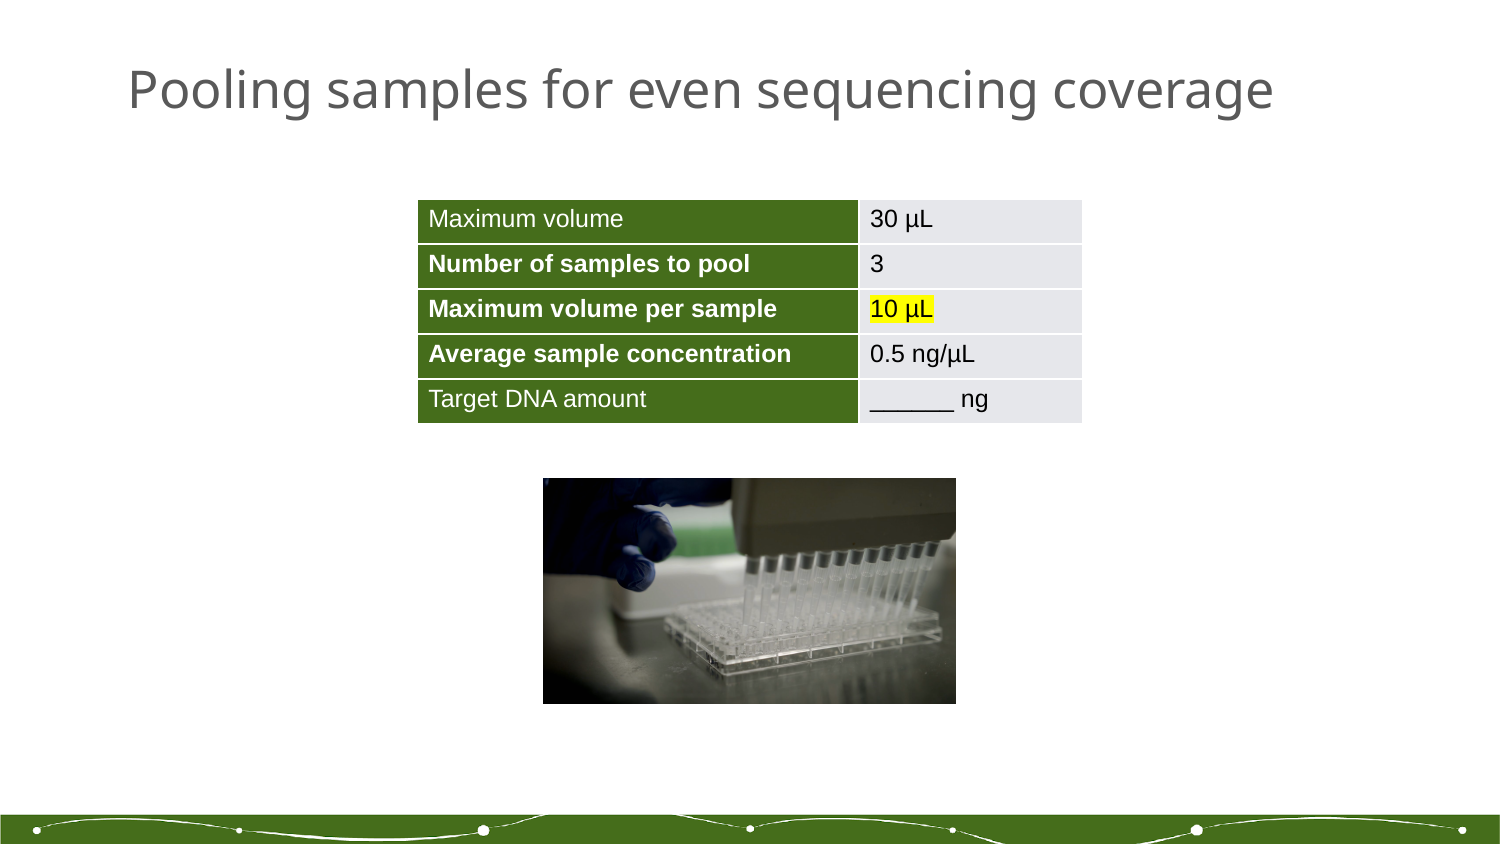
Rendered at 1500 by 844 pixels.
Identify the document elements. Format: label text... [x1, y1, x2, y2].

title Pooling samples for even sequencing coverage [112, 48, 1397, 156]
table_header Maximum volume [418, 200, 858, 243]
table_cell 3 [860, 245, 1082, 288]
table_cell Average sample concentration [418, 335, 858, 378]
table_cell 0.5 ng/µL [860, 335, 1082, 378]
table_cell ______ ng [860, 380, 1082, 423]
picture [543, 477, 957, 704]
table_cell Maximum volume per sample [418, 290, 858, 333]
table_cell Target DNA amount [418, 380, 858, 423]
picture [0, 814, 1500, 844]
table_header 30 µL [860, 200, 1082, 243]
table_cell Number of samples to pool [418, 245, 858, 288]
table_cell 10 µL [860, 290, 1082, 333]
